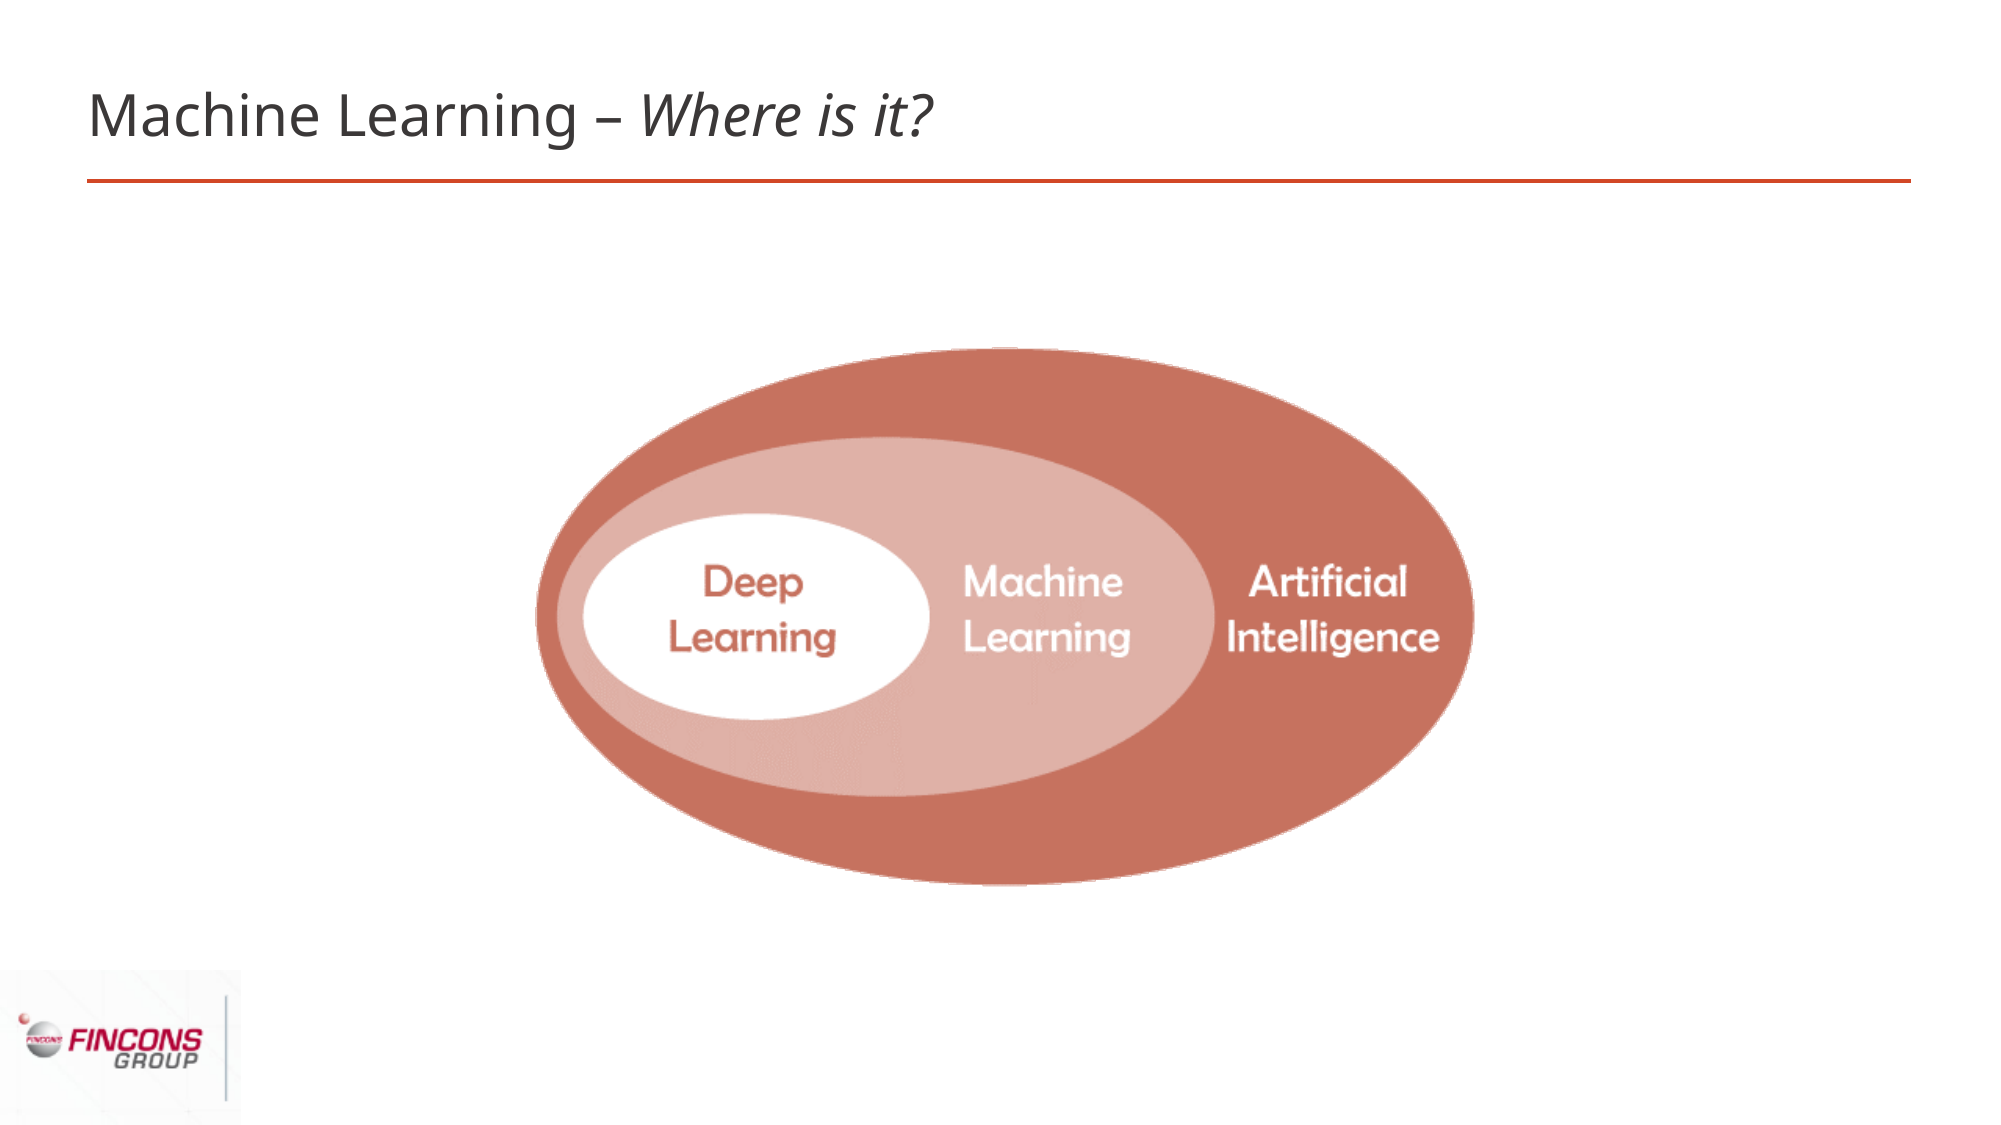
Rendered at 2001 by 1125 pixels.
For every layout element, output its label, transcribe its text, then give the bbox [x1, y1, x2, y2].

picture [0, 970, 241, 1125]
title Machine Learning – Where is it? [72, 70, 1912, 163]
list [484, 318, 1501, 916]
